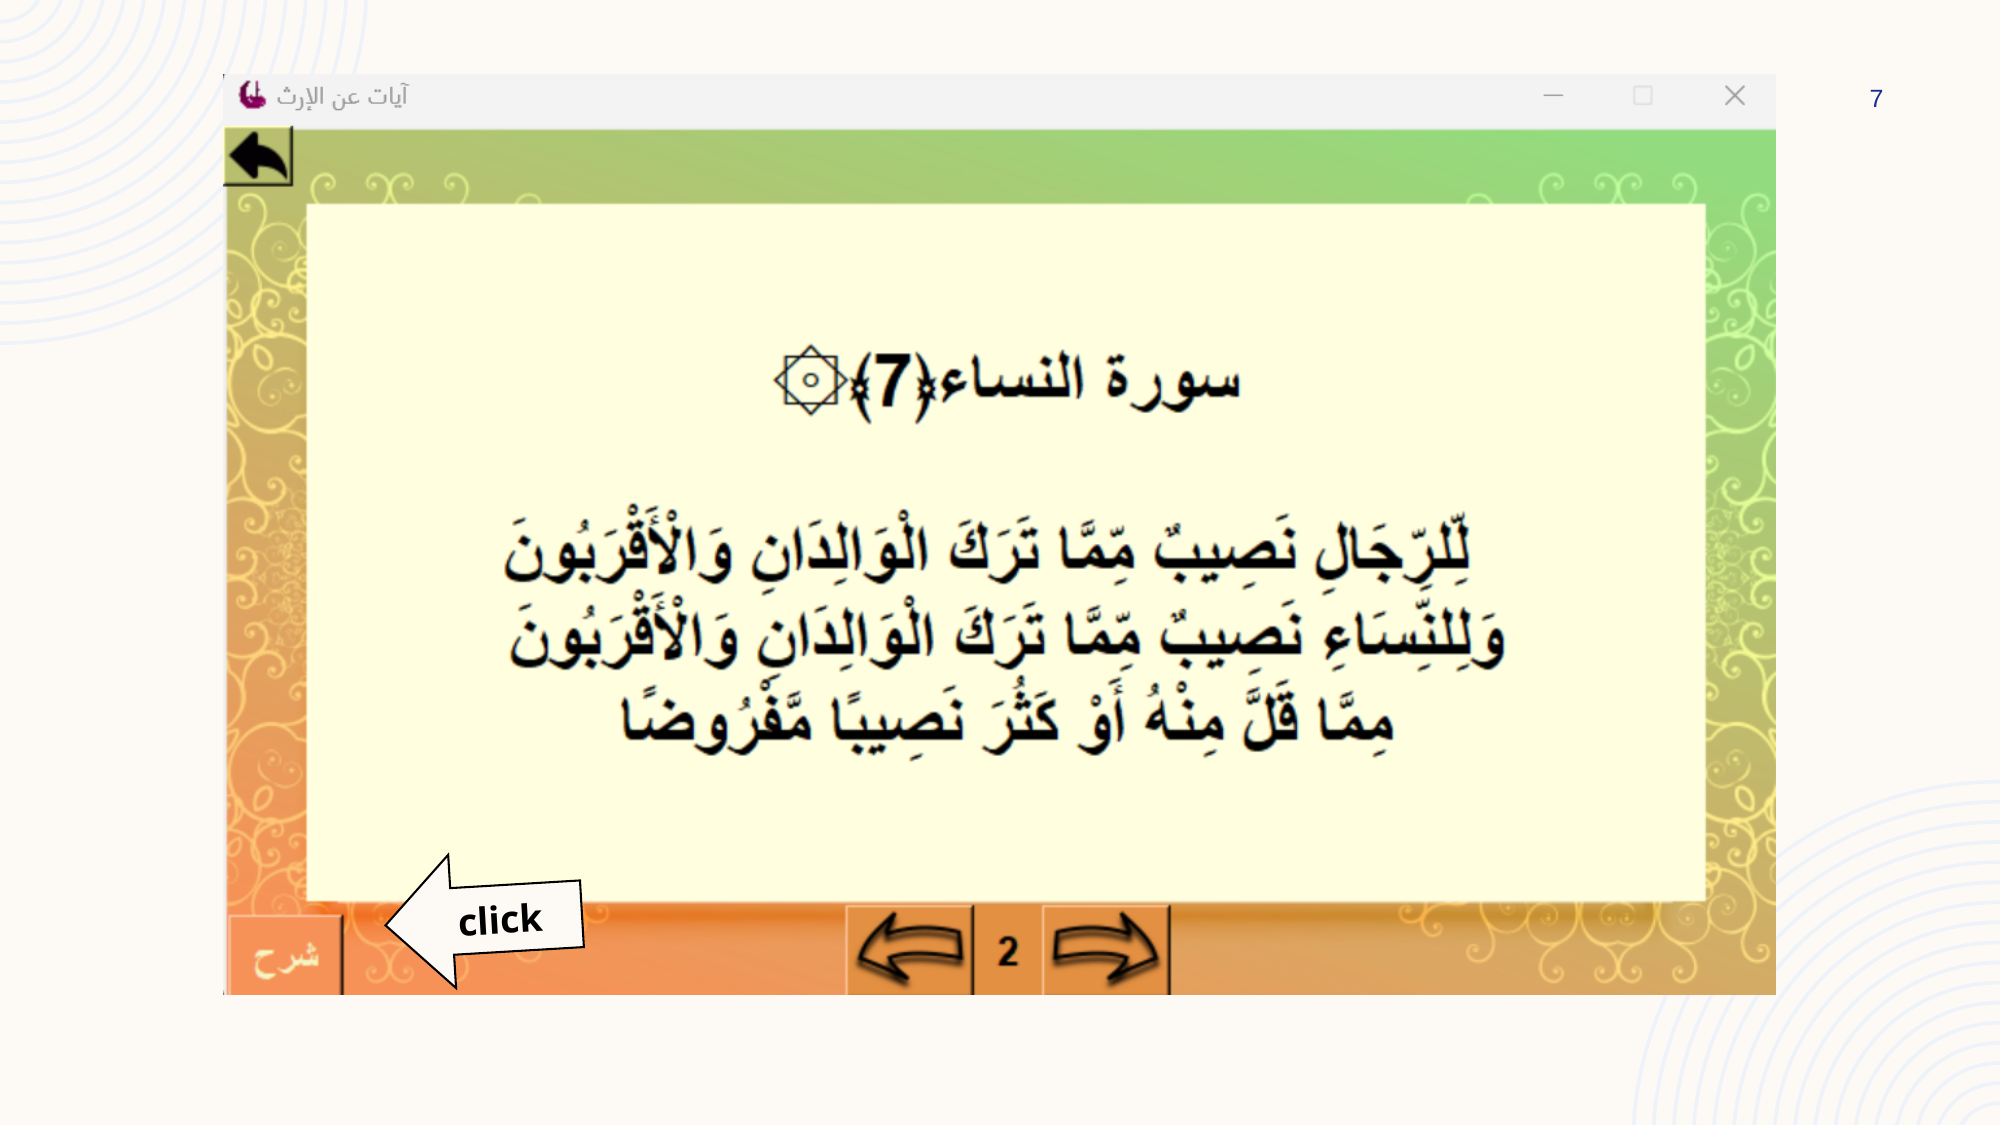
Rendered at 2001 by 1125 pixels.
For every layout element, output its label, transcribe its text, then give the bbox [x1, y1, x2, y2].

picture [223, 74, 1776, 995]
slide_number 7 [1795, 75, 1958, 120]
